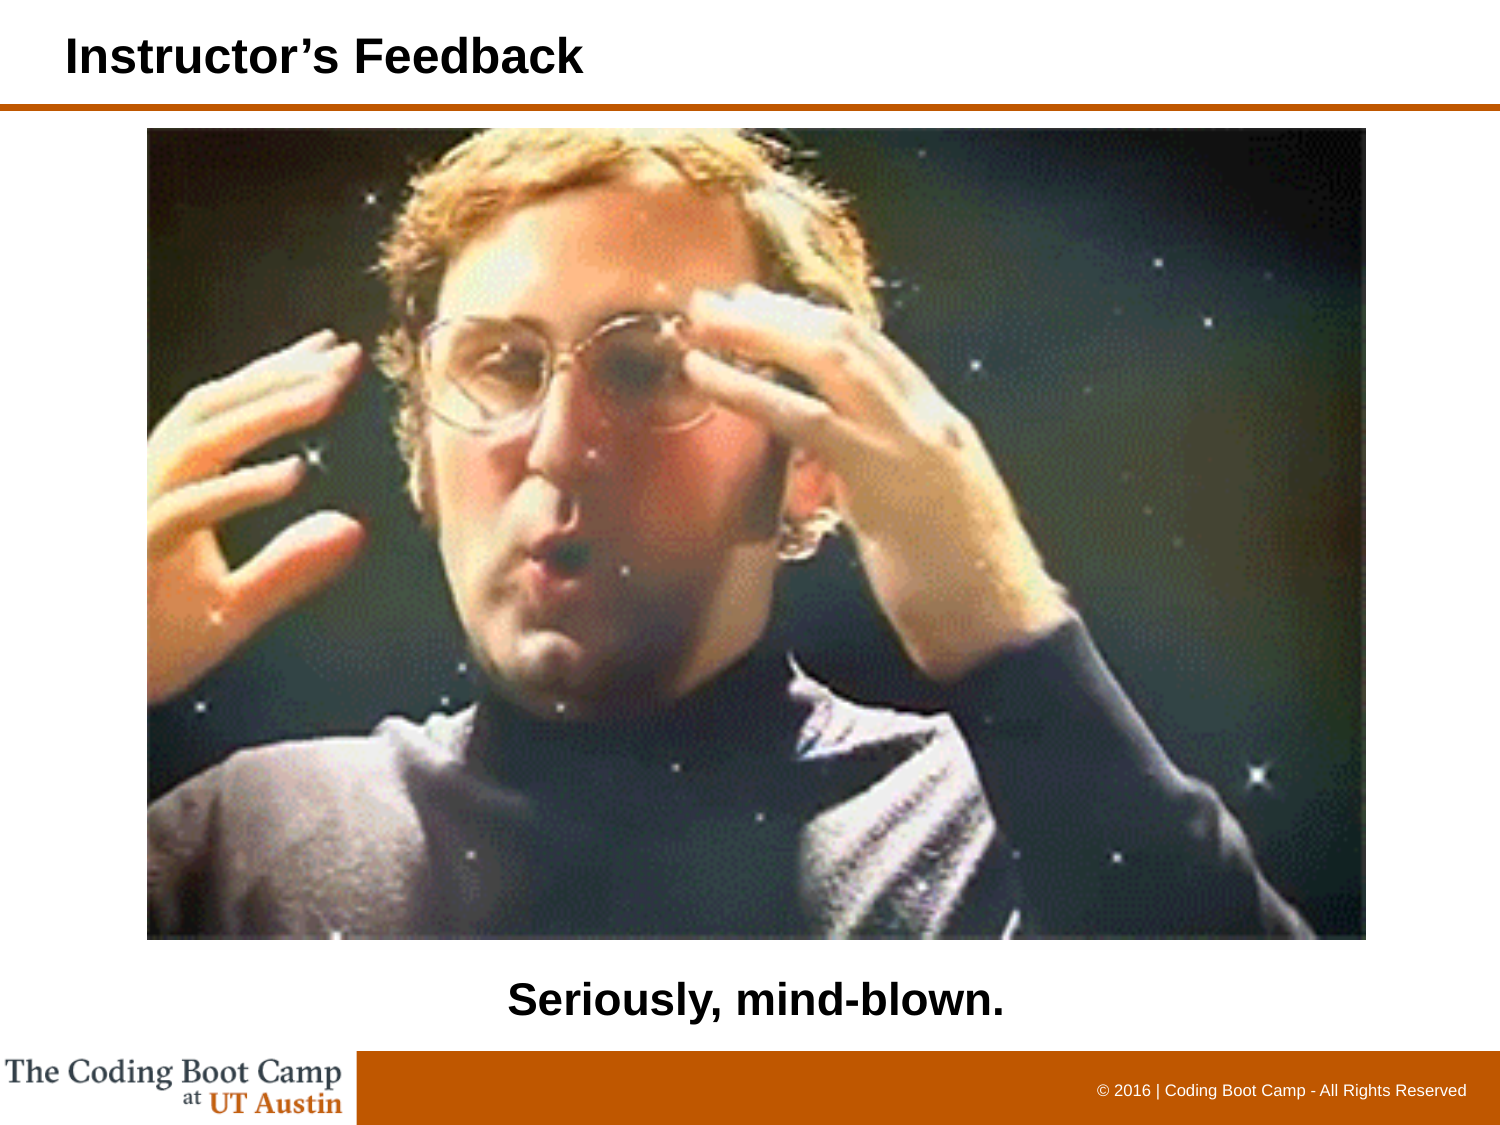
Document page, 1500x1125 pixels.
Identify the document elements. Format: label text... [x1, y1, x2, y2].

picture [0, 1050, 357, 1125]
picture [147, 128, 1366, 940]
text_box Instructor’s Feedback [49, 16, 719, 91]
text_box Seriously, mind-blown. [49, 954, 1463, 1032]
